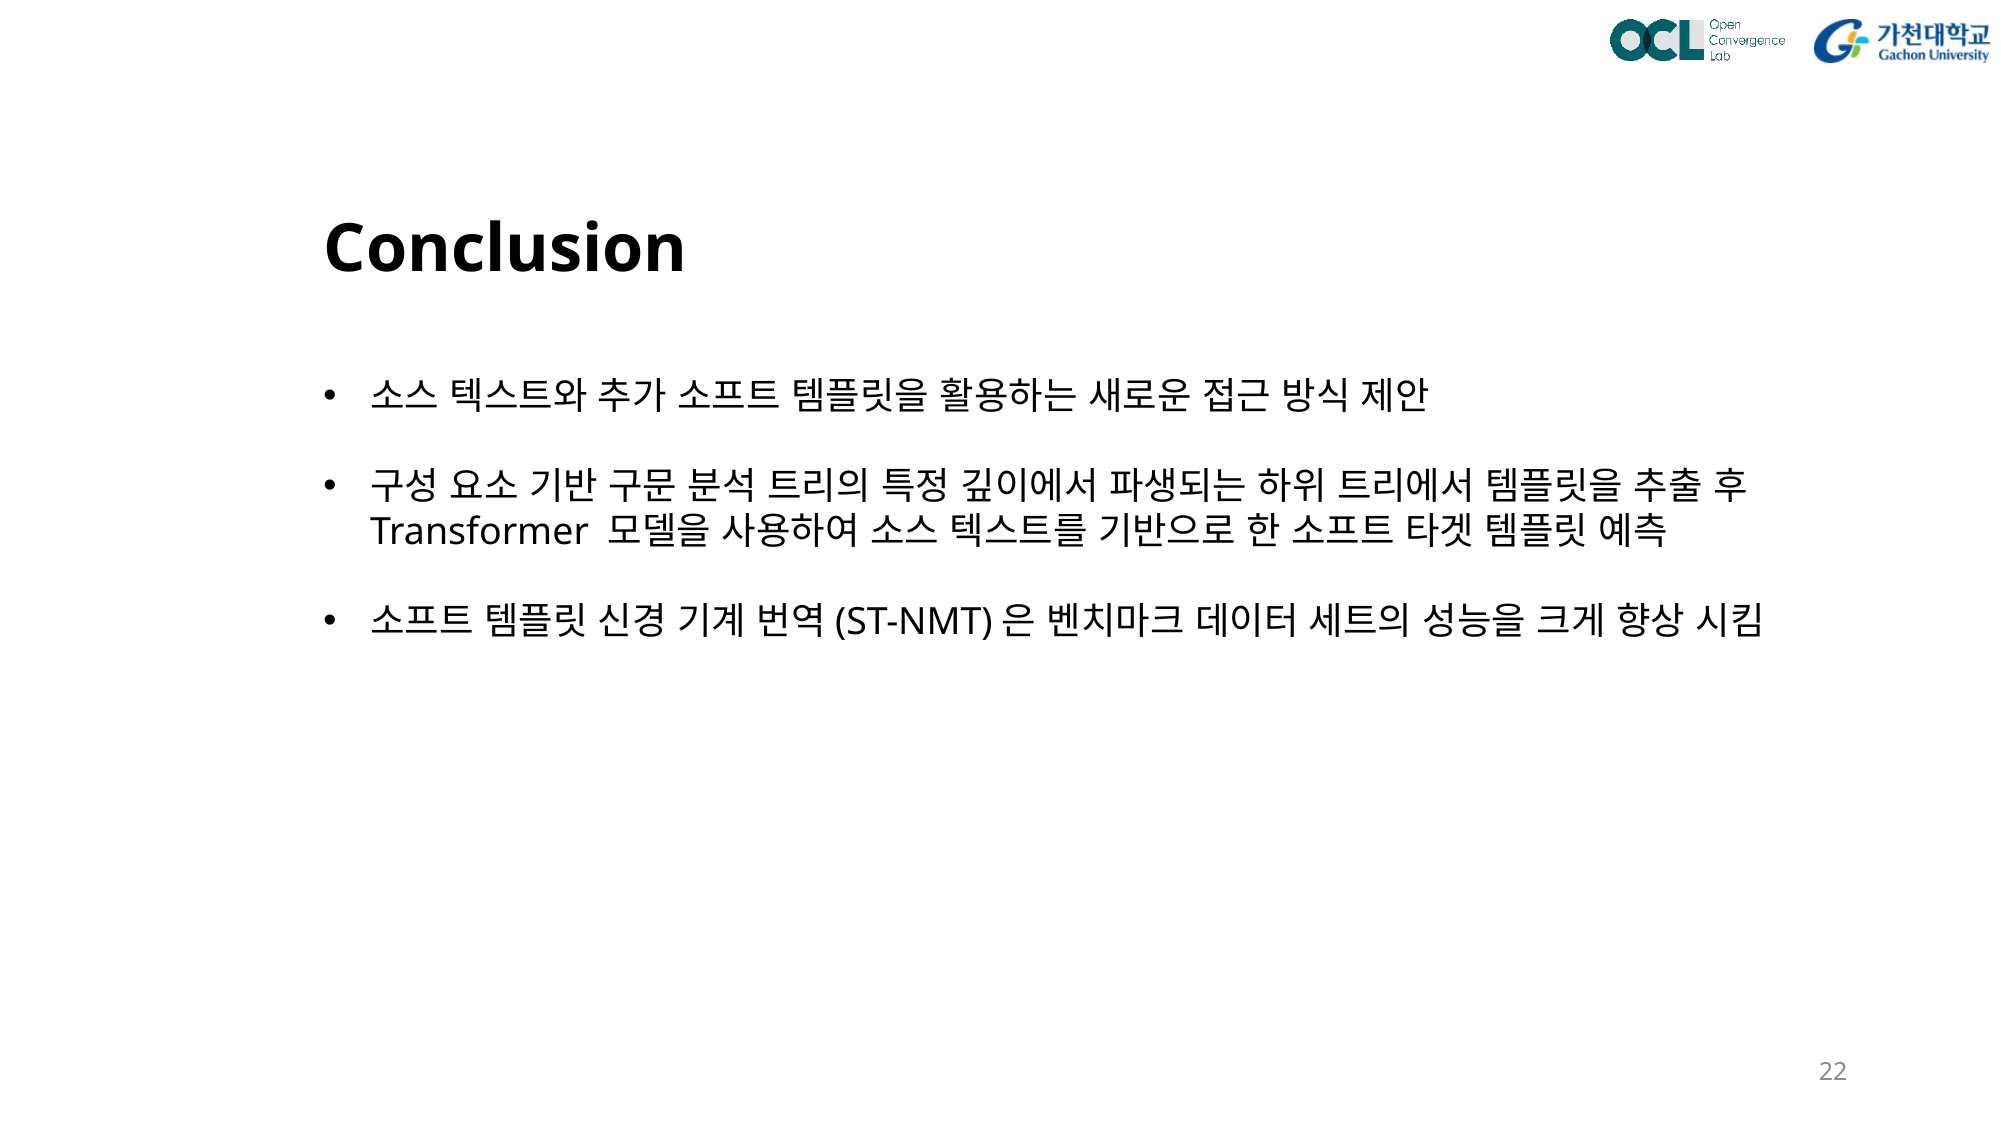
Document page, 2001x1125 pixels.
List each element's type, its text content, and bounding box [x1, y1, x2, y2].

text_box Conclusion [308, 197, 1583, 293]
picture [1814, 19, 1990, 63]
slide_number 22 [1412, 1042, 1863, 1103]
text_box 소스 텍스트와 추가 소프트 템플릿을 활용하는 새로운 접근 방식 제안 구성 요소 기반 구문 분석 트리의 특정 깊이에서 파생되는 하위 트리에서 템플릿을 추출 후 Transformer 모델을 사용하여 소스 텍스트를 기반으로 한 소프트 타겟 템플릿 예측 소프트 템플릿 신경 기계 번역(ST-NMT)은 벤치마크 데이터 세트의 성능을 크게 향상 시킴 [308, 304, 1972, 815]
picture [1610, 19, 1785, 61]
